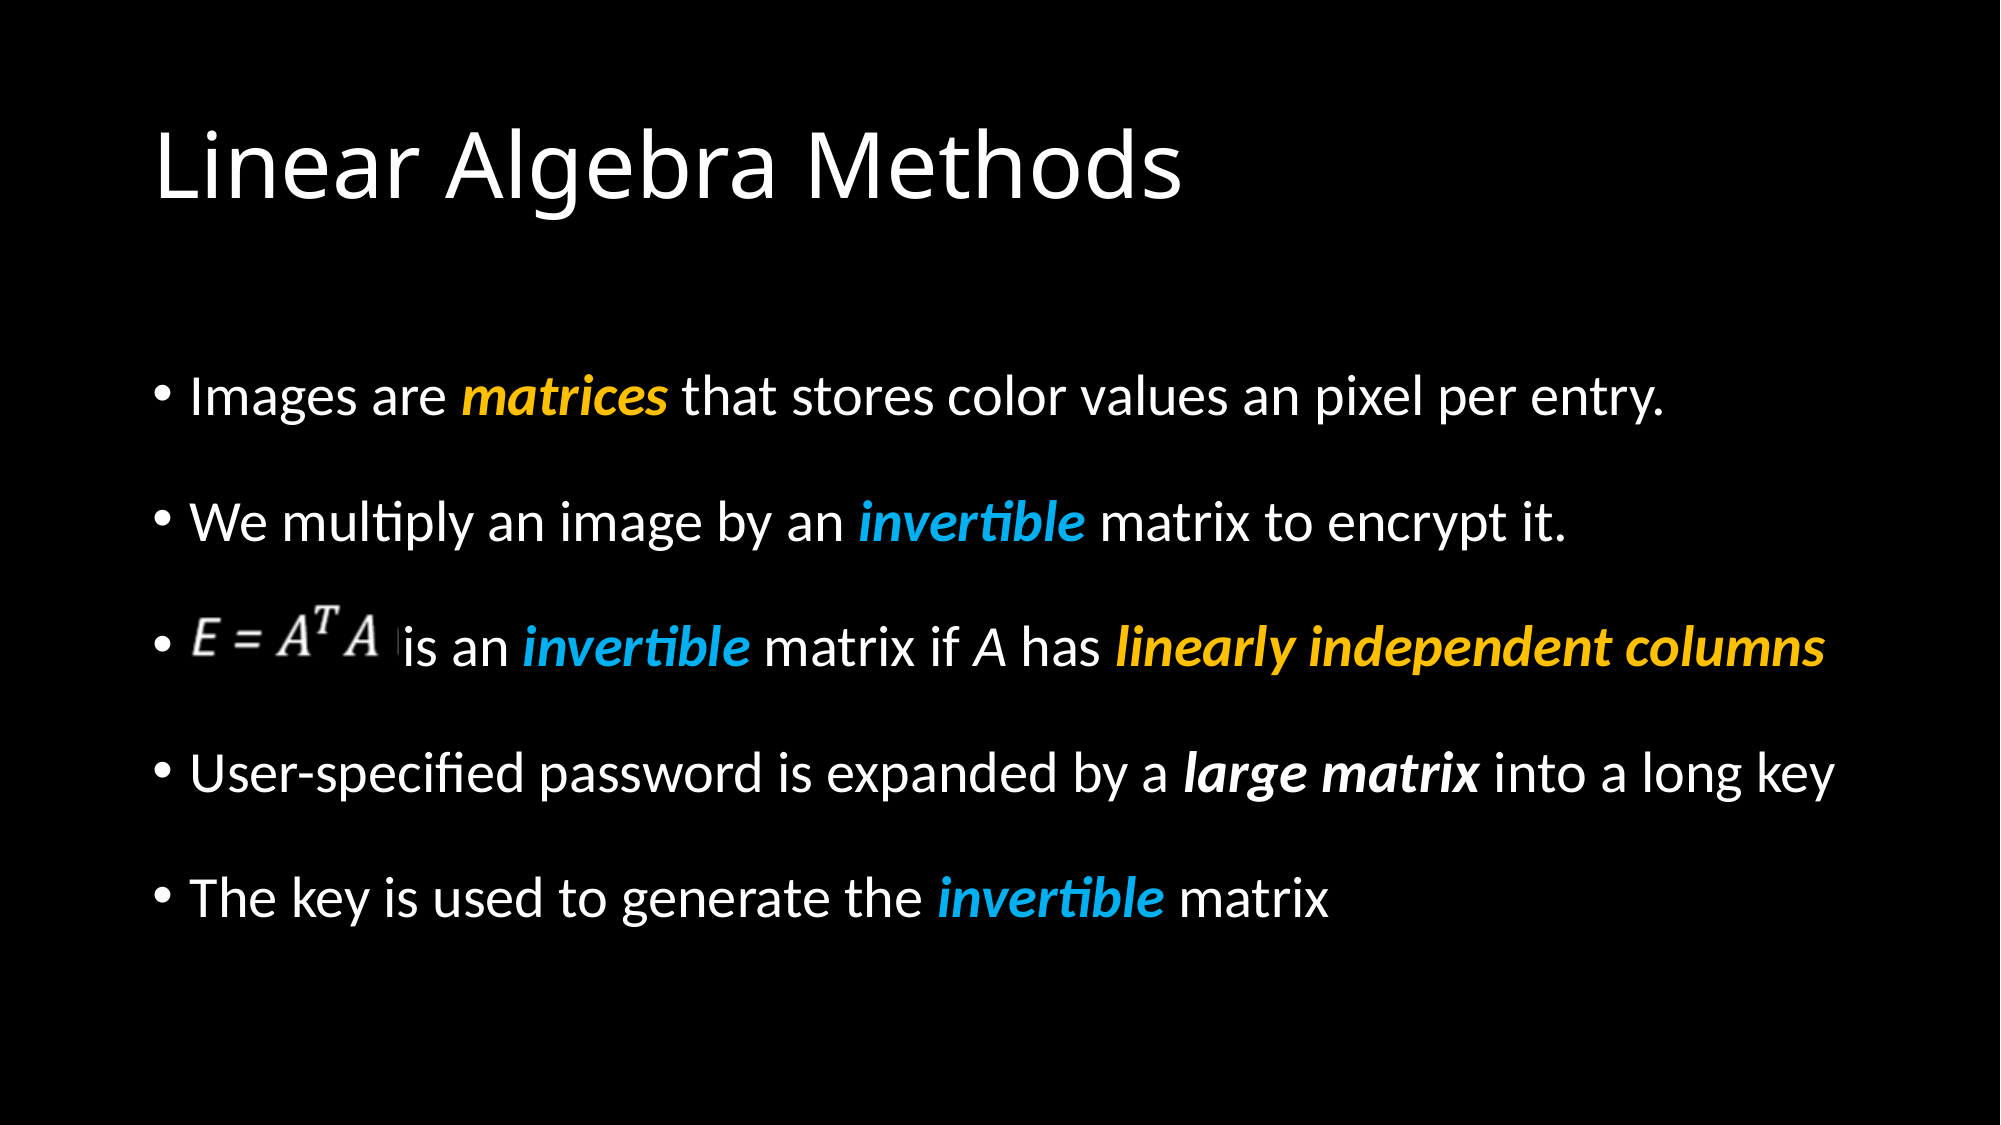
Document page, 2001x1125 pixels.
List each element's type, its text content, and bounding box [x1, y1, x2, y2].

picture [178, 588, 399, 686]
title Linear Algebra Methods [137, 59, 1863, 278]
list Images are matrices that stores color values an pixel per entry. We multiply an image by an invertible matrix to encrypt it. is an invertible matrix if A has linearly independent columns User-specified password is expanded by a large matrix into a long key The key is used to generate the invertible matrix [137, 314, 1863, 1029]
